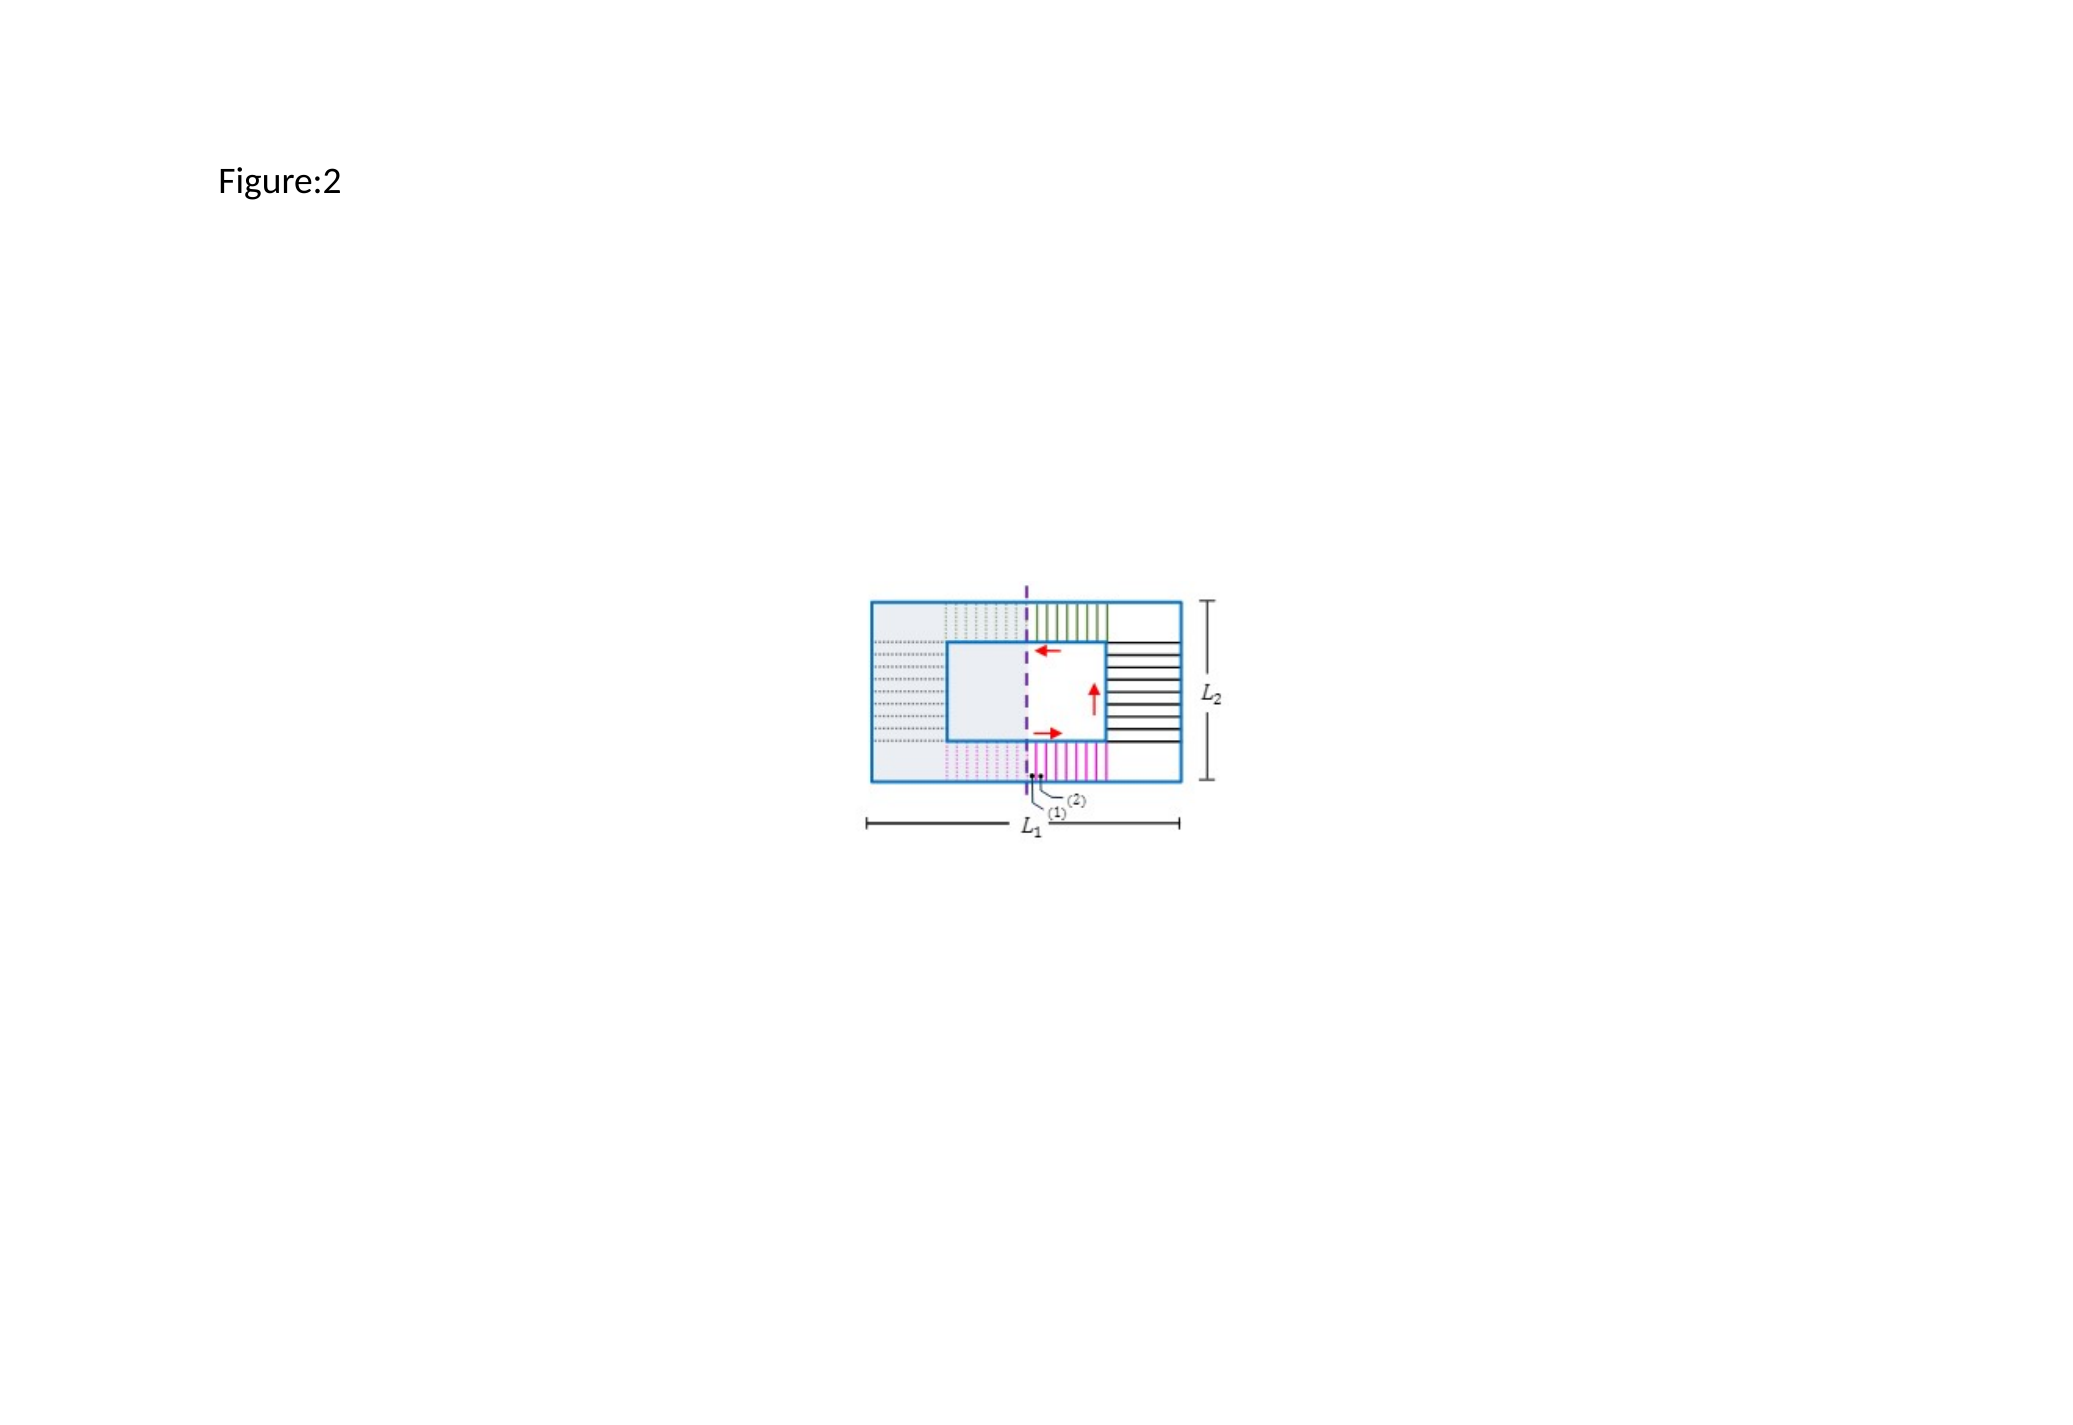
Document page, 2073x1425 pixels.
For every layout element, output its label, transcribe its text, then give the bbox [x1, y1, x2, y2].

text_box Figure:2 [203, 148, 427, 208]
picture [844, 581, 1229, 844]
